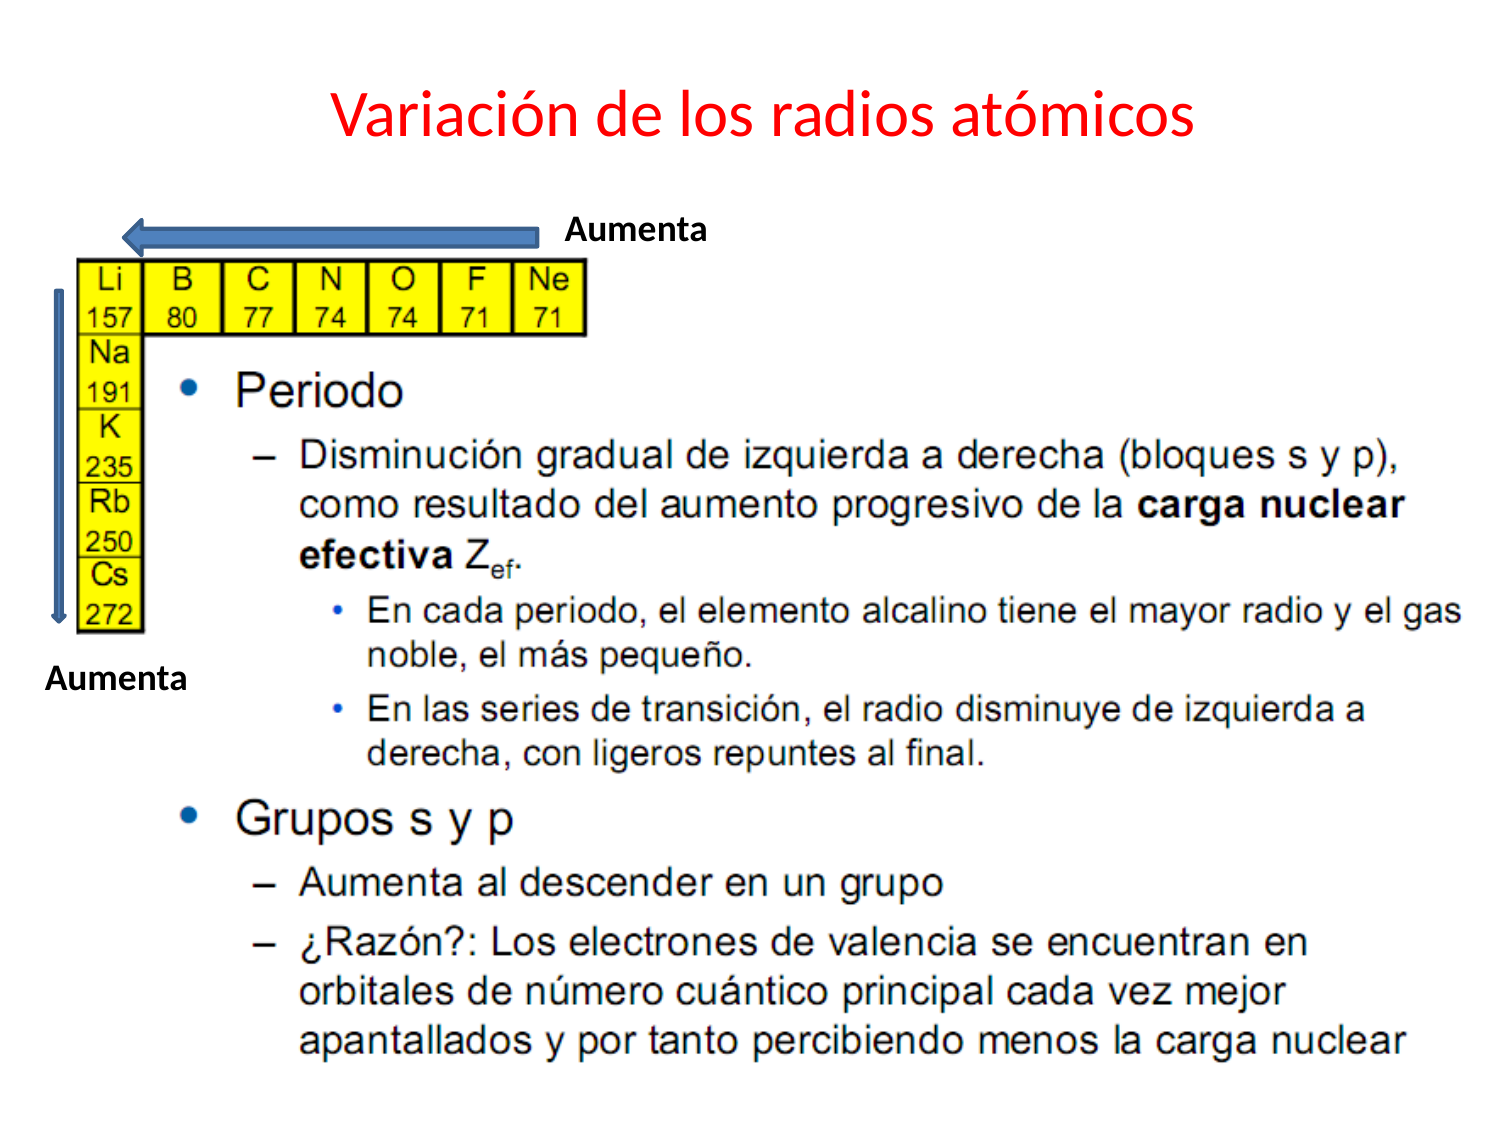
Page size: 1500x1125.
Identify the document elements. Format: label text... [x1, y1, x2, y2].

text_box [121, 217, 540, 246]
text_box Aumenta [549, 196, 723, 246]
text_box Aumenta [30, 645, 65, 705]
text_box [51, 288, 65, 624]
text_box Variación de los radios atómicos [88, 30, 1439, 189]
picture [70, 248, 1471, 1071]
